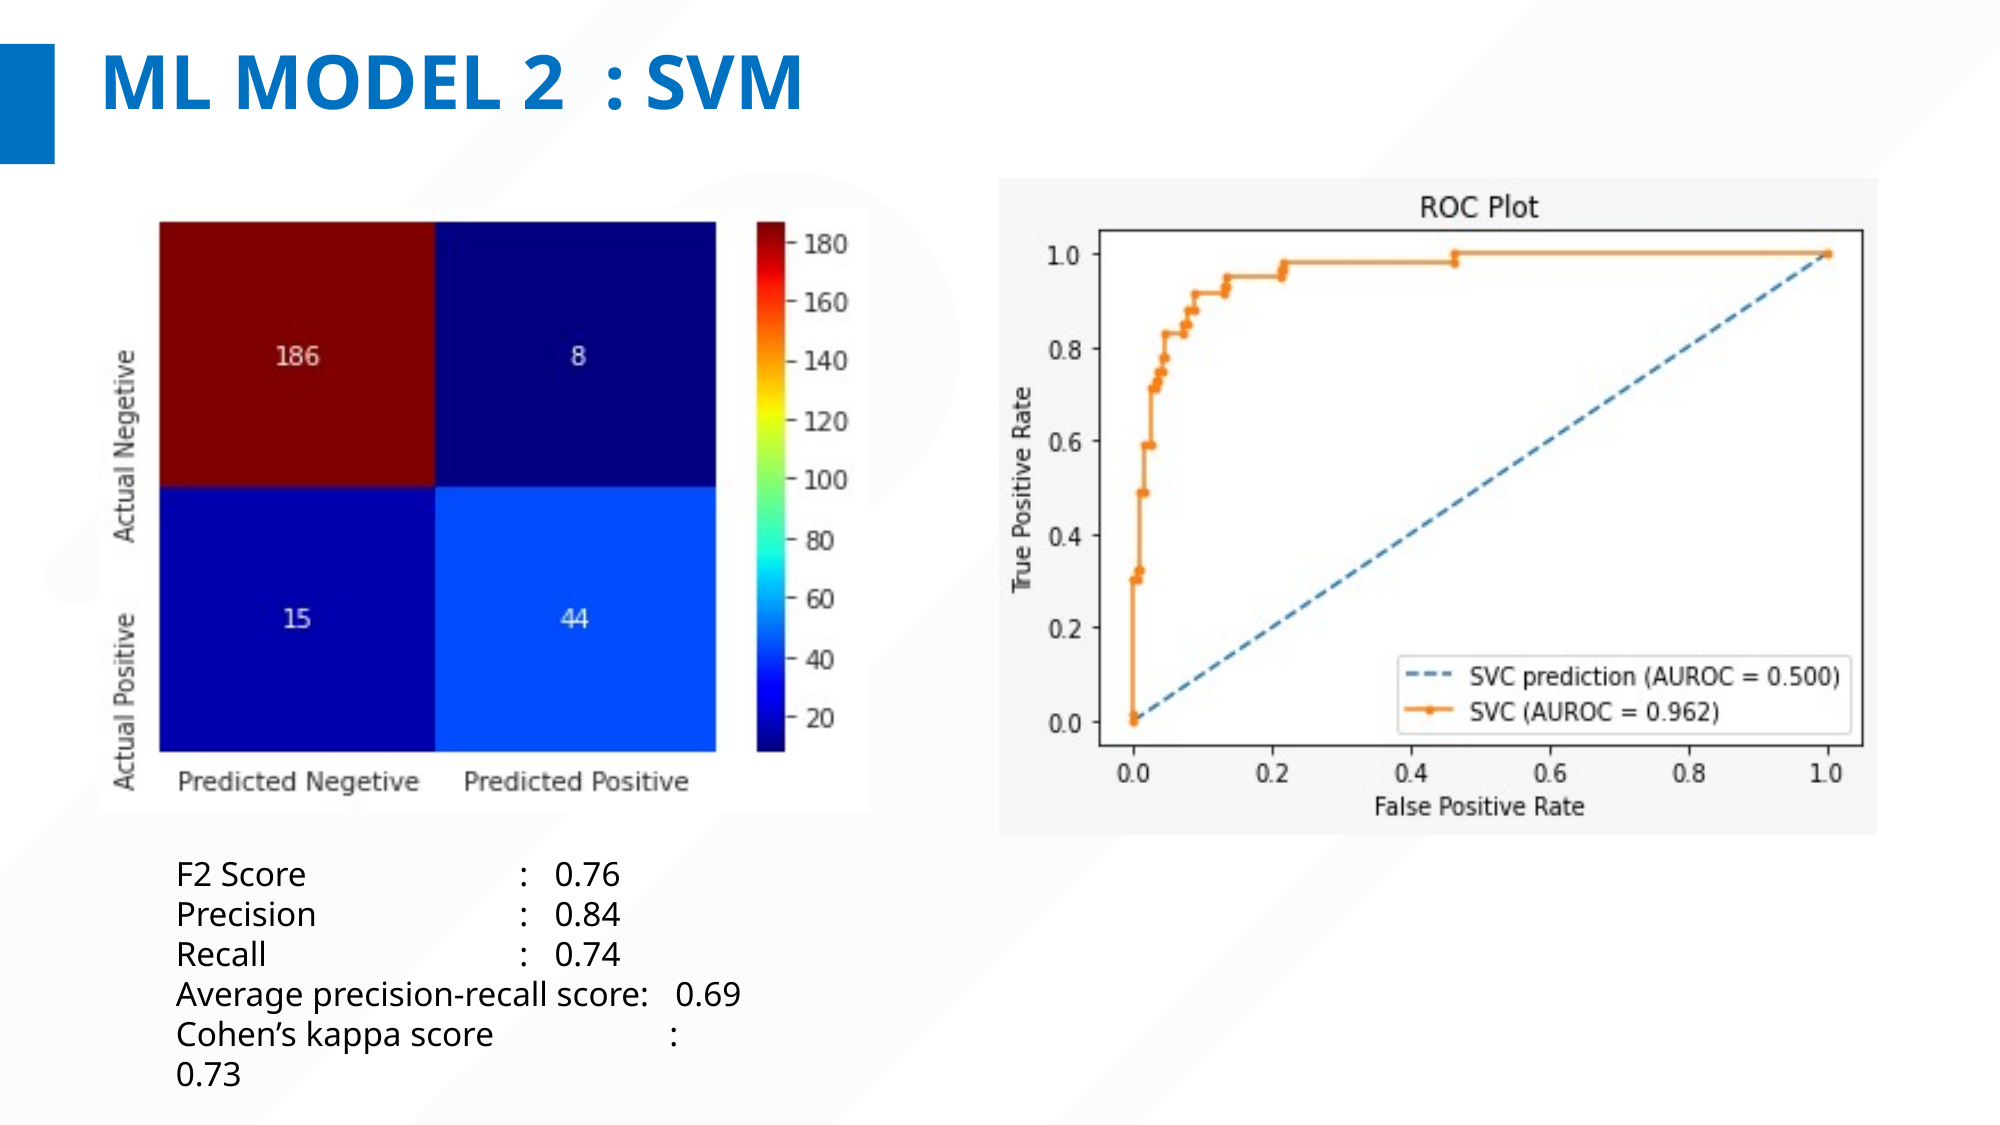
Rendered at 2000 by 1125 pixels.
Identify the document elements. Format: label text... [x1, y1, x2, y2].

picture [999, 178, 1878, 835]
title ML MODEL 2 : SVM [99, 20, 1900, 138]
text_box F2 Score : 0.76 Precision : 0.84 Recall : 0.74 Average precision-recall score: 0.69 Cohen’s kappa score : 0.73 [161, 845, 776, 1101]
picture [99, 207, 870, 811]
